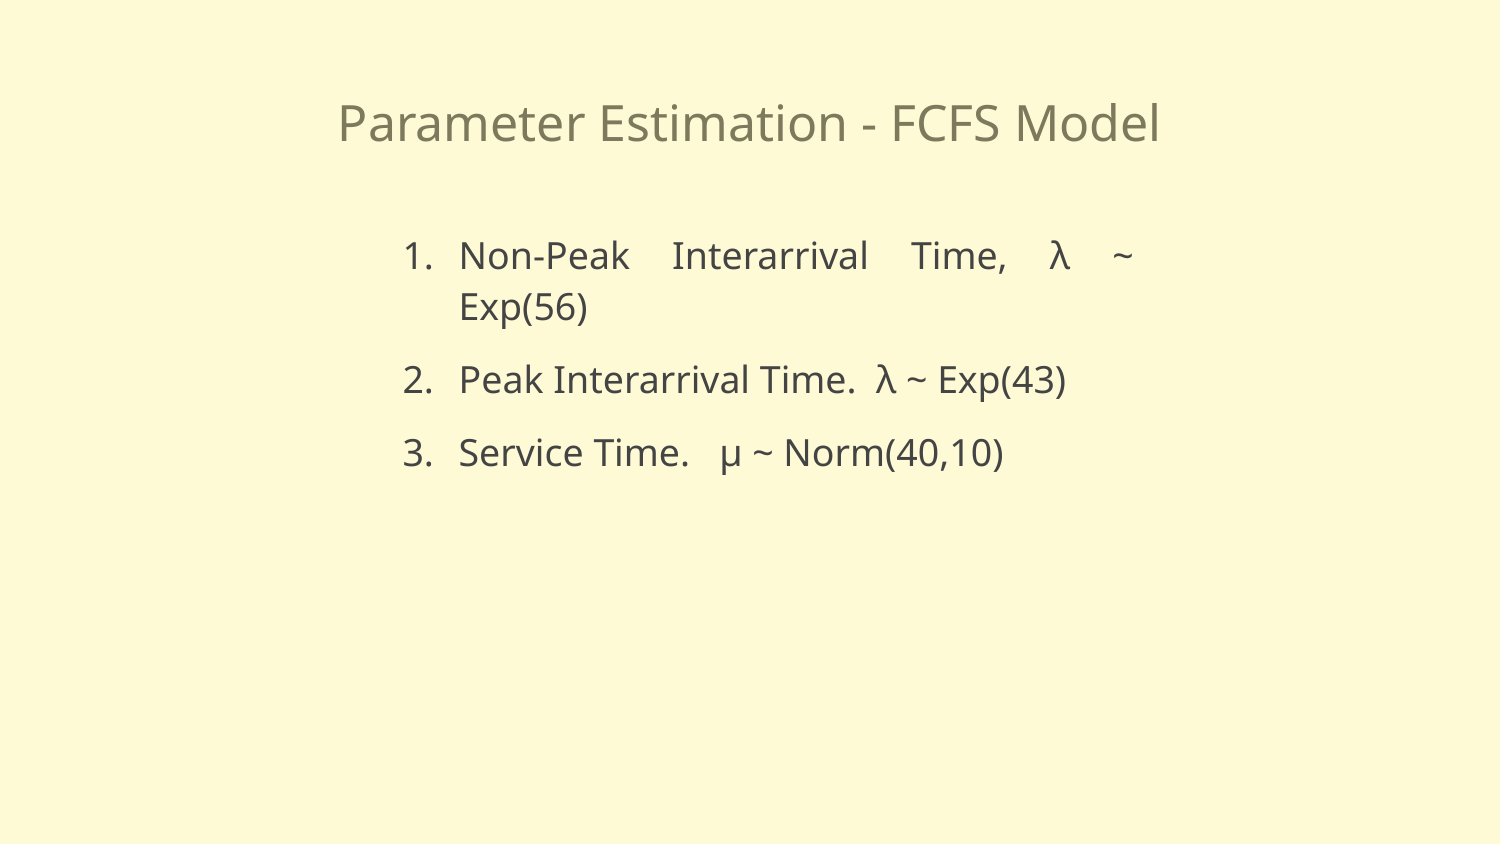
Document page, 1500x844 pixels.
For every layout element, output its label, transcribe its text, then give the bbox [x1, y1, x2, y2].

text_box Parameter Estimation - FCFS Model [221, 76, 1279, 169]
text_box Non-Peak Interarrival Time, λ ~ Exp(56) Peak Interarrival Time. λ ~ Exp(43) Service Time. µ ~ Norm(40,10) [368, 209, 1150, 555]
